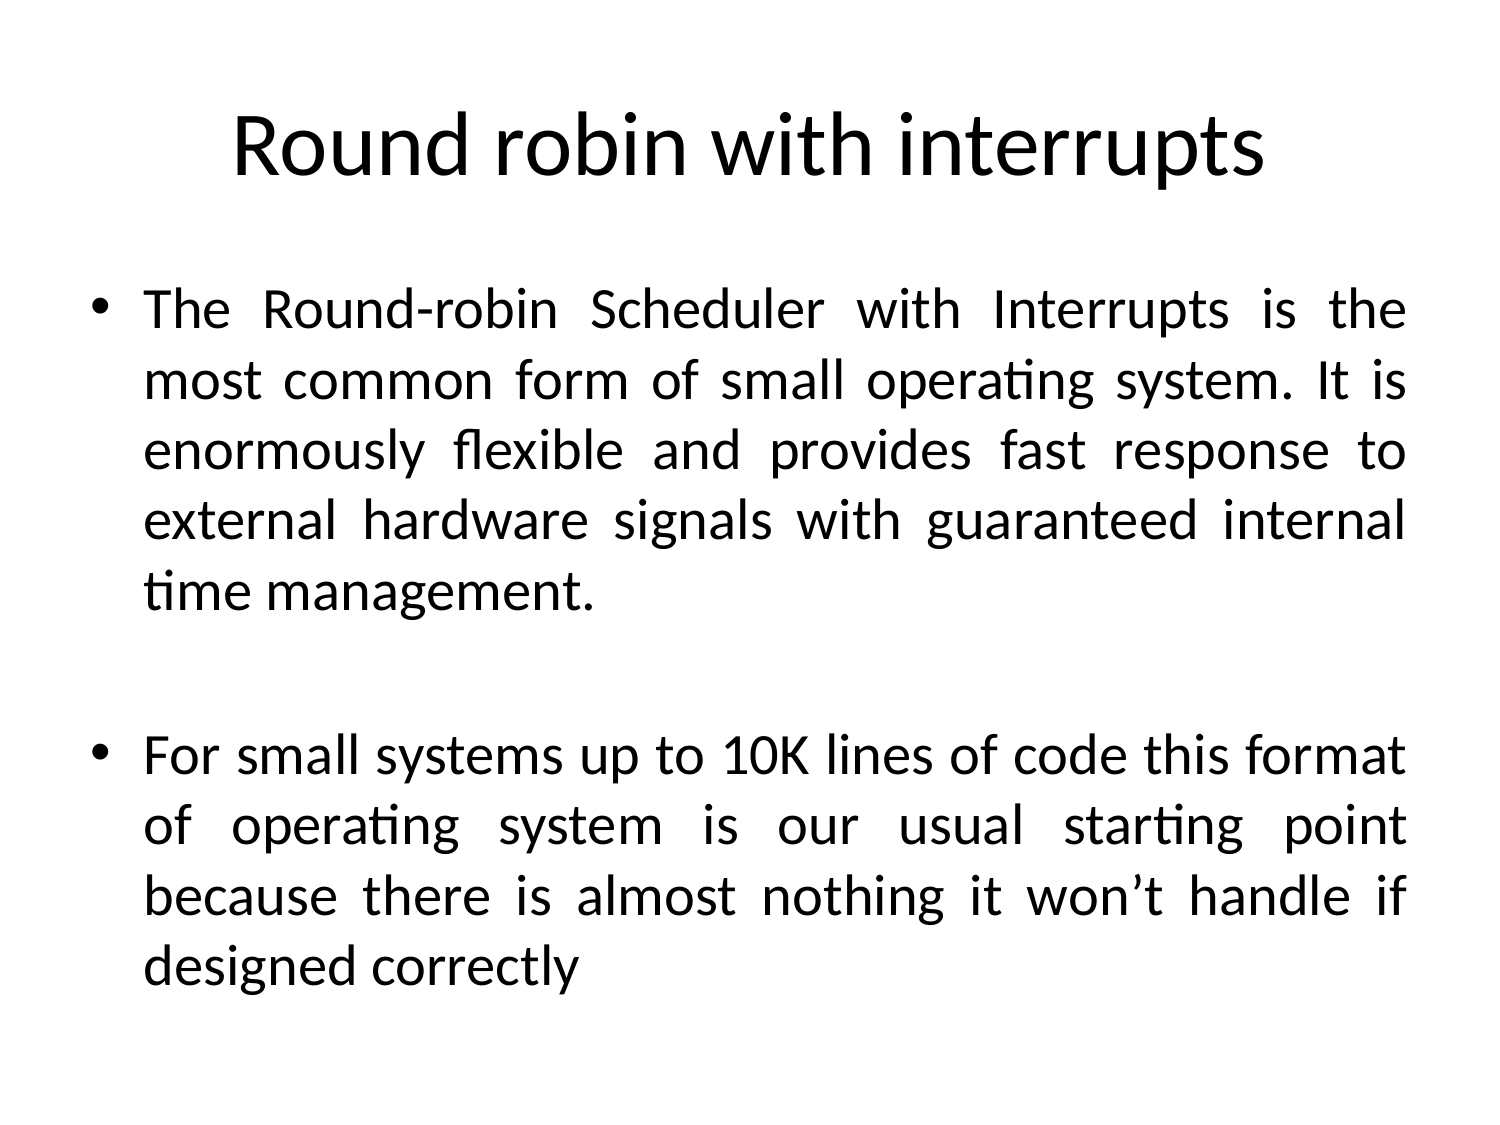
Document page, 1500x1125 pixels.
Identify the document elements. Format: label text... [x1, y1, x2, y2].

title Round robin with interrupts [75, 45, 1425, 233]
list The Round-robin Scheduler with Interrupts is the most common form of small operating system. It is enormously flexible and provides fast response to external hardware signals with guaranteed internal time management. For small systems up to 10K lines of code this format of operating system is our usual starting point because there is almost nothing it won’t handle if designed correctly [75, 262, 1425, 1005]
